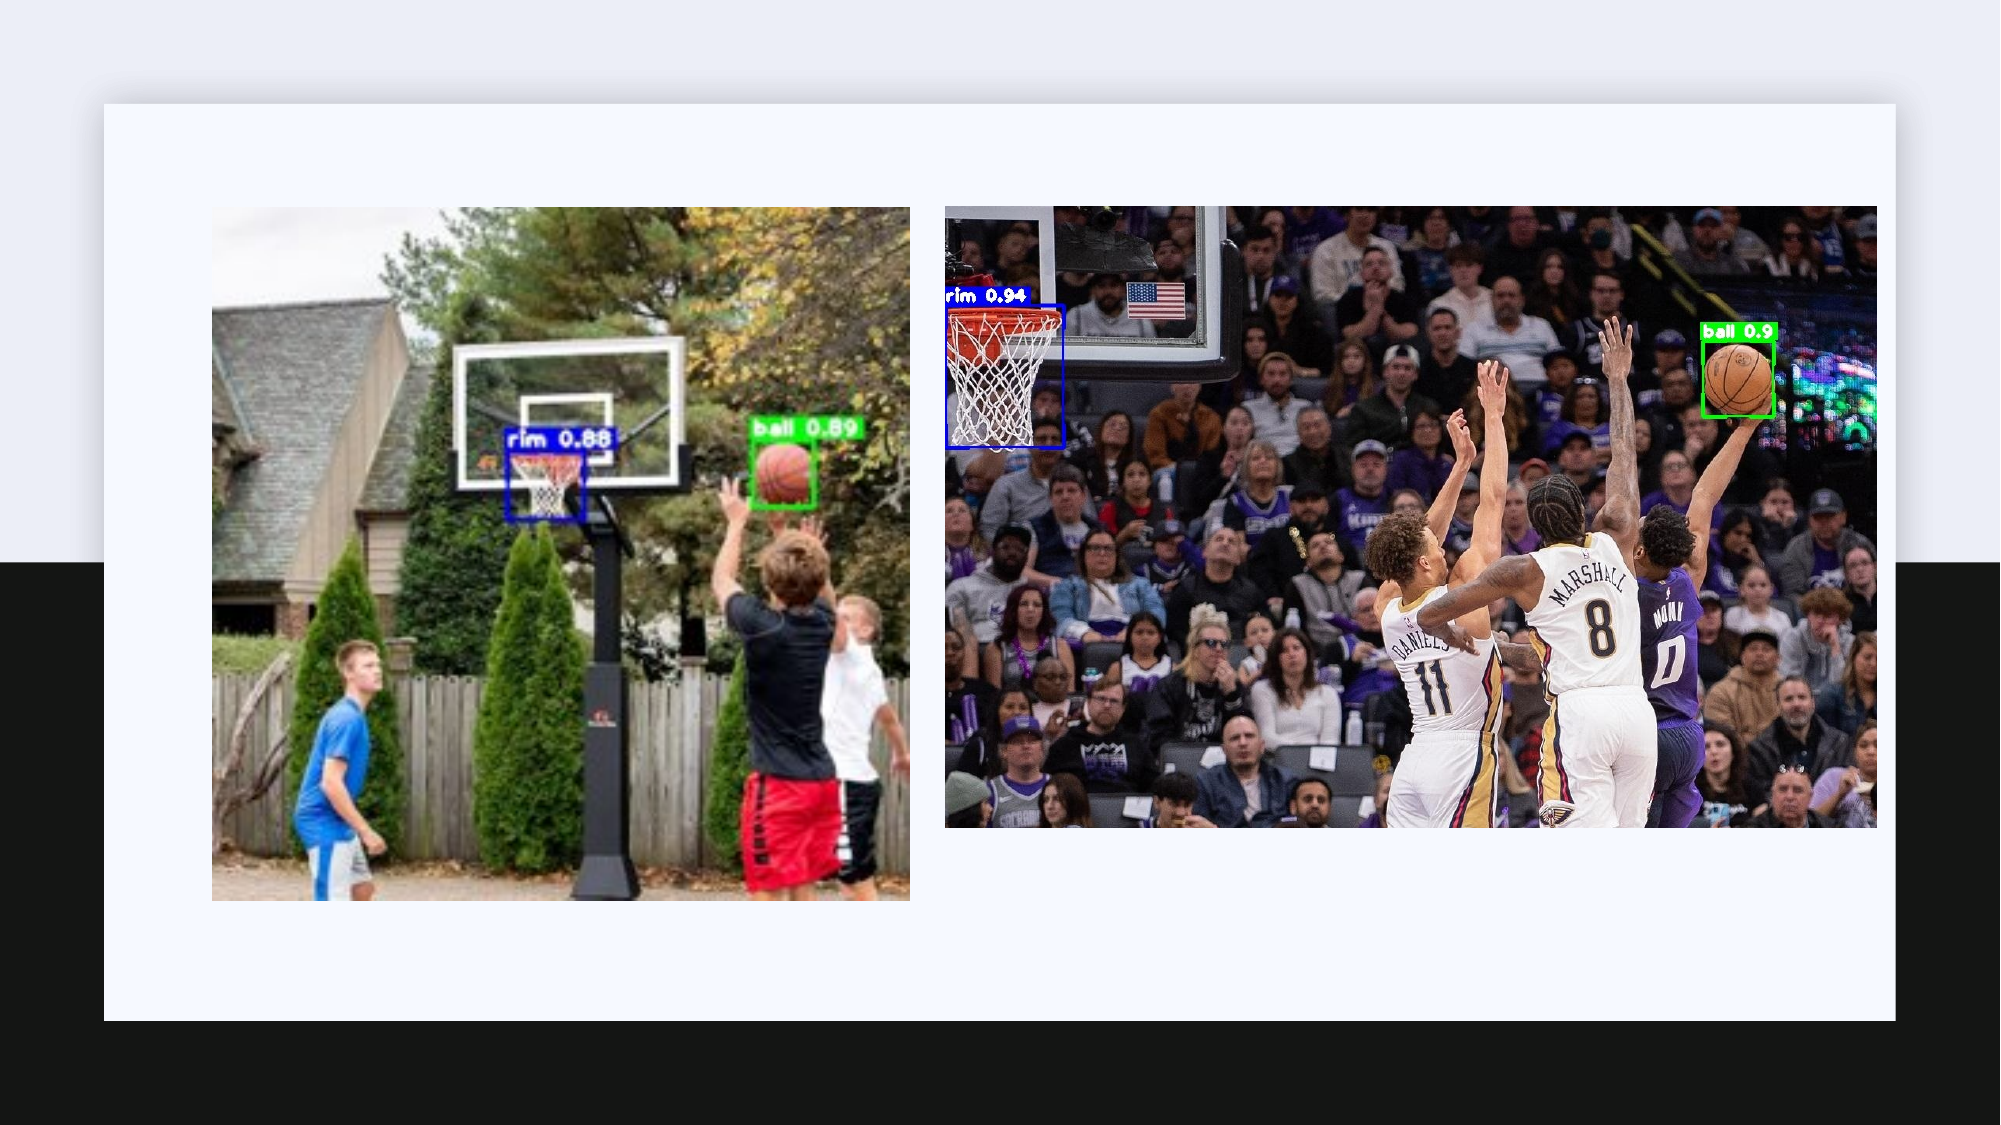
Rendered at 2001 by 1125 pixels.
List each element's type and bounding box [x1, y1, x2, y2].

picture [945, 206, 1878, 828]
picture [211, 206, 911, 901]
